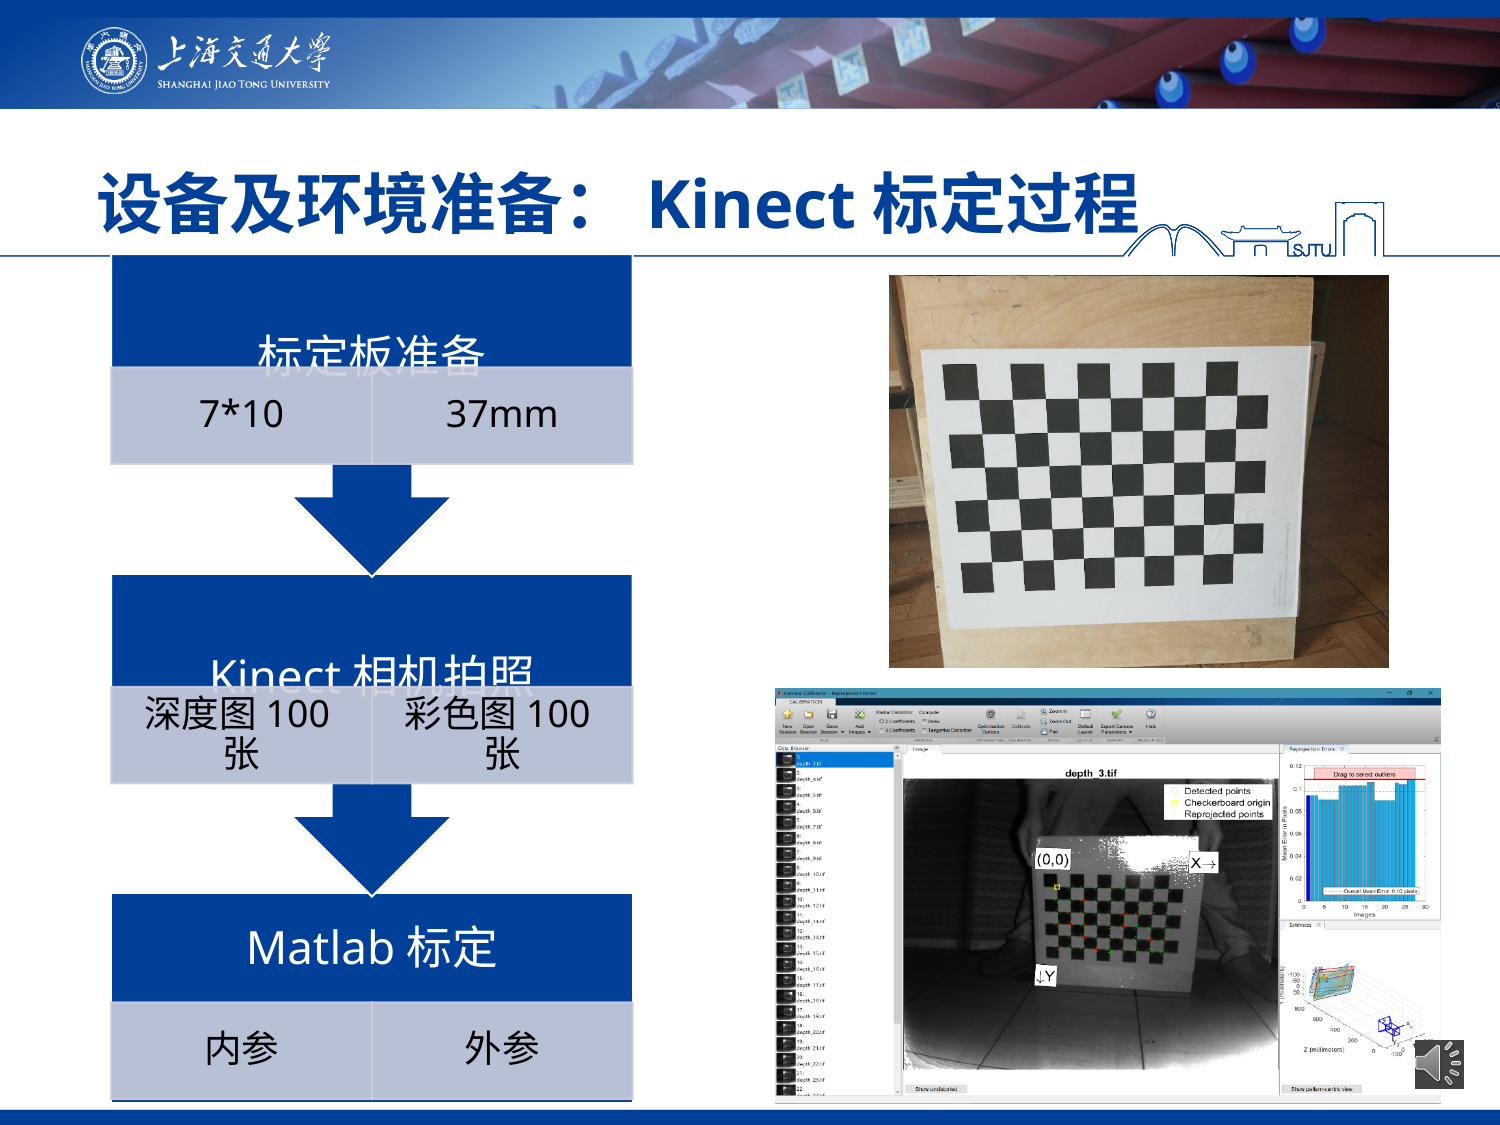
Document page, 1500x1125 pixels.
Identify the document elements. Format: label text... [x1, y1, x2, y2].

picture [775, 688, 1465, 1104]
picture [0, 18, 1500, 109]
picture [889, 275, 1389, 668]
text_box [111, 253, 633, 1104]
title 设备及环境准备：Kinect标定过程 [81, 159, 1455, 254]
